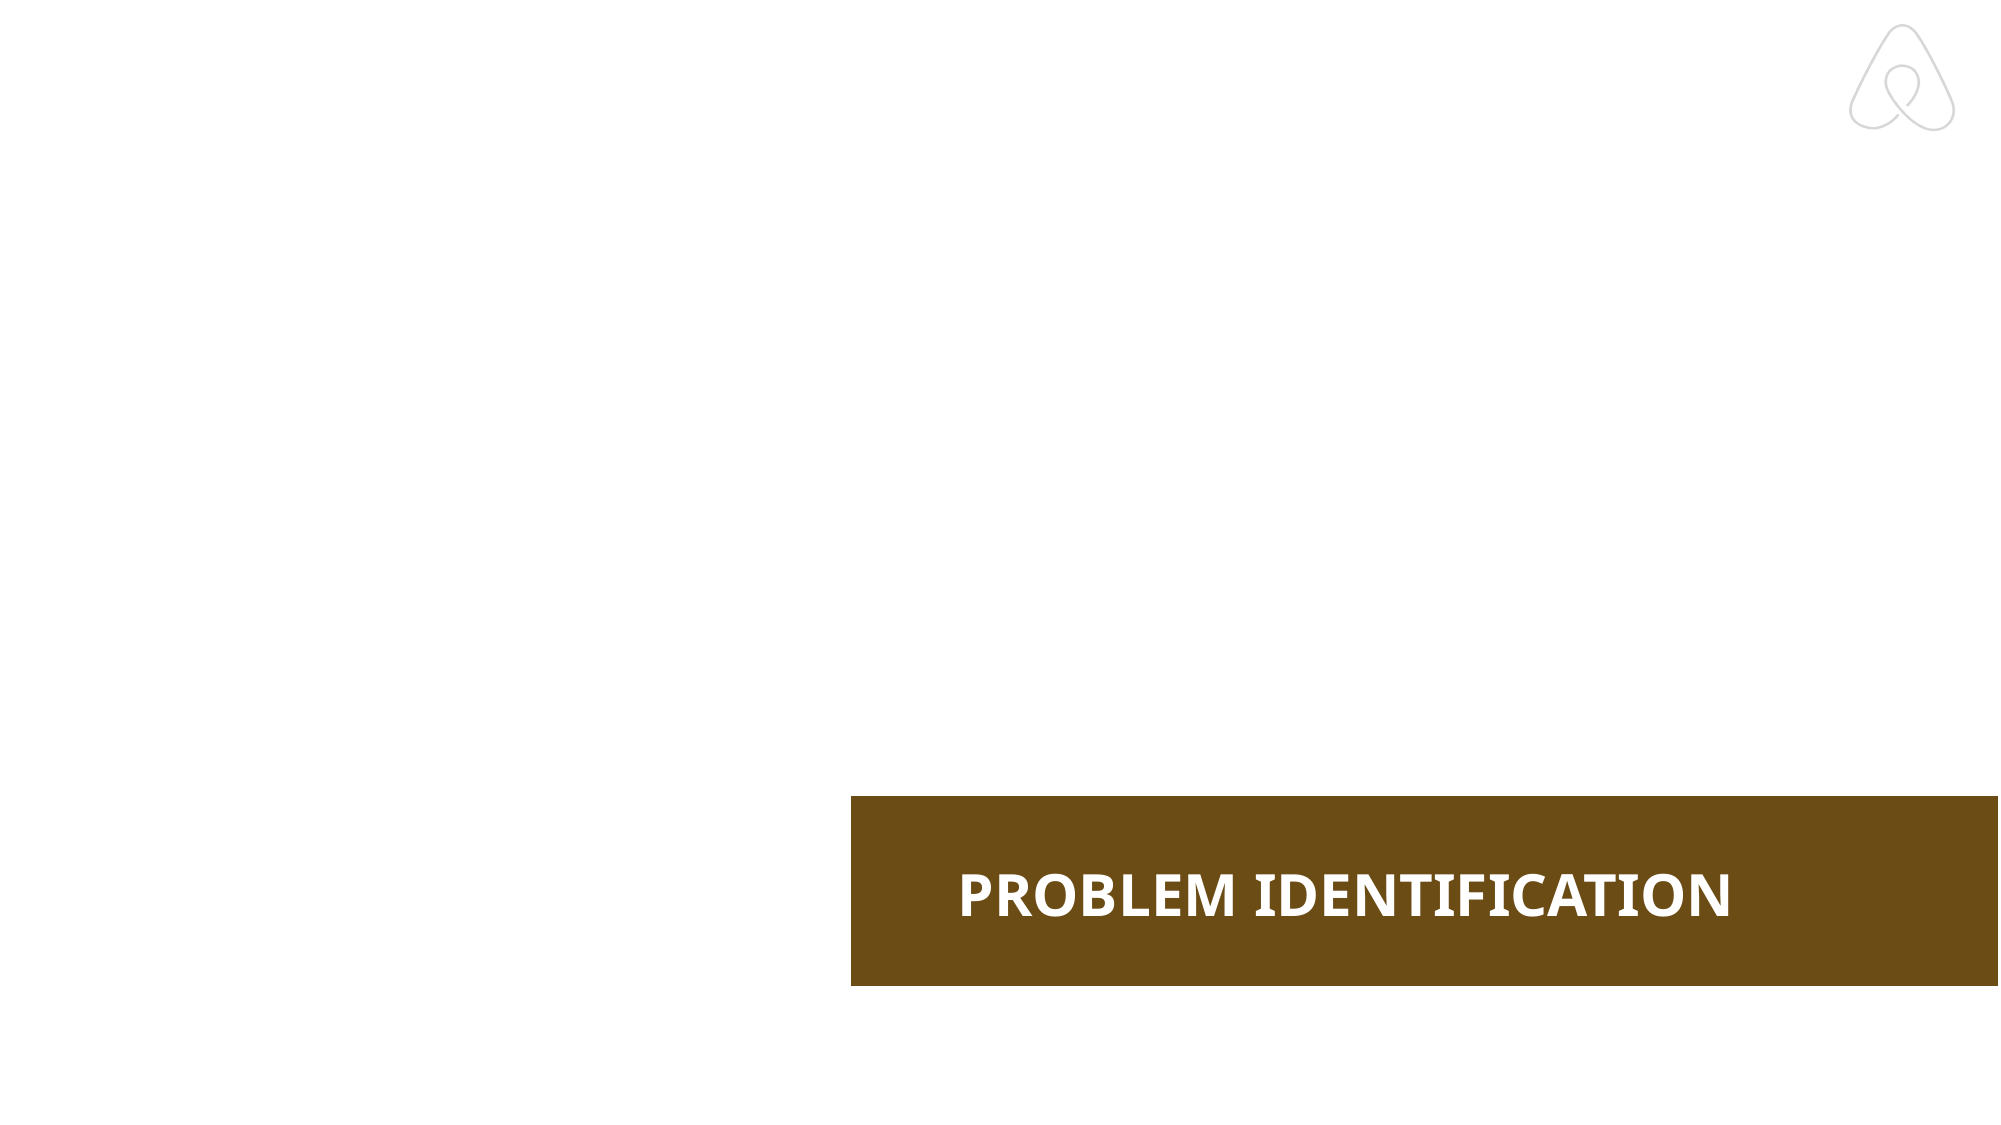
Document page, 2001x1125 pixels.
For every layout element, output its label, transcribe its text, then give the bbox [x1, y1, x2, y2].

text_box [847, 792, 2000, 990]
text_box Problem Identification [942, 825, 1988, 957]
picture [1848, 24, 1955, 131]
